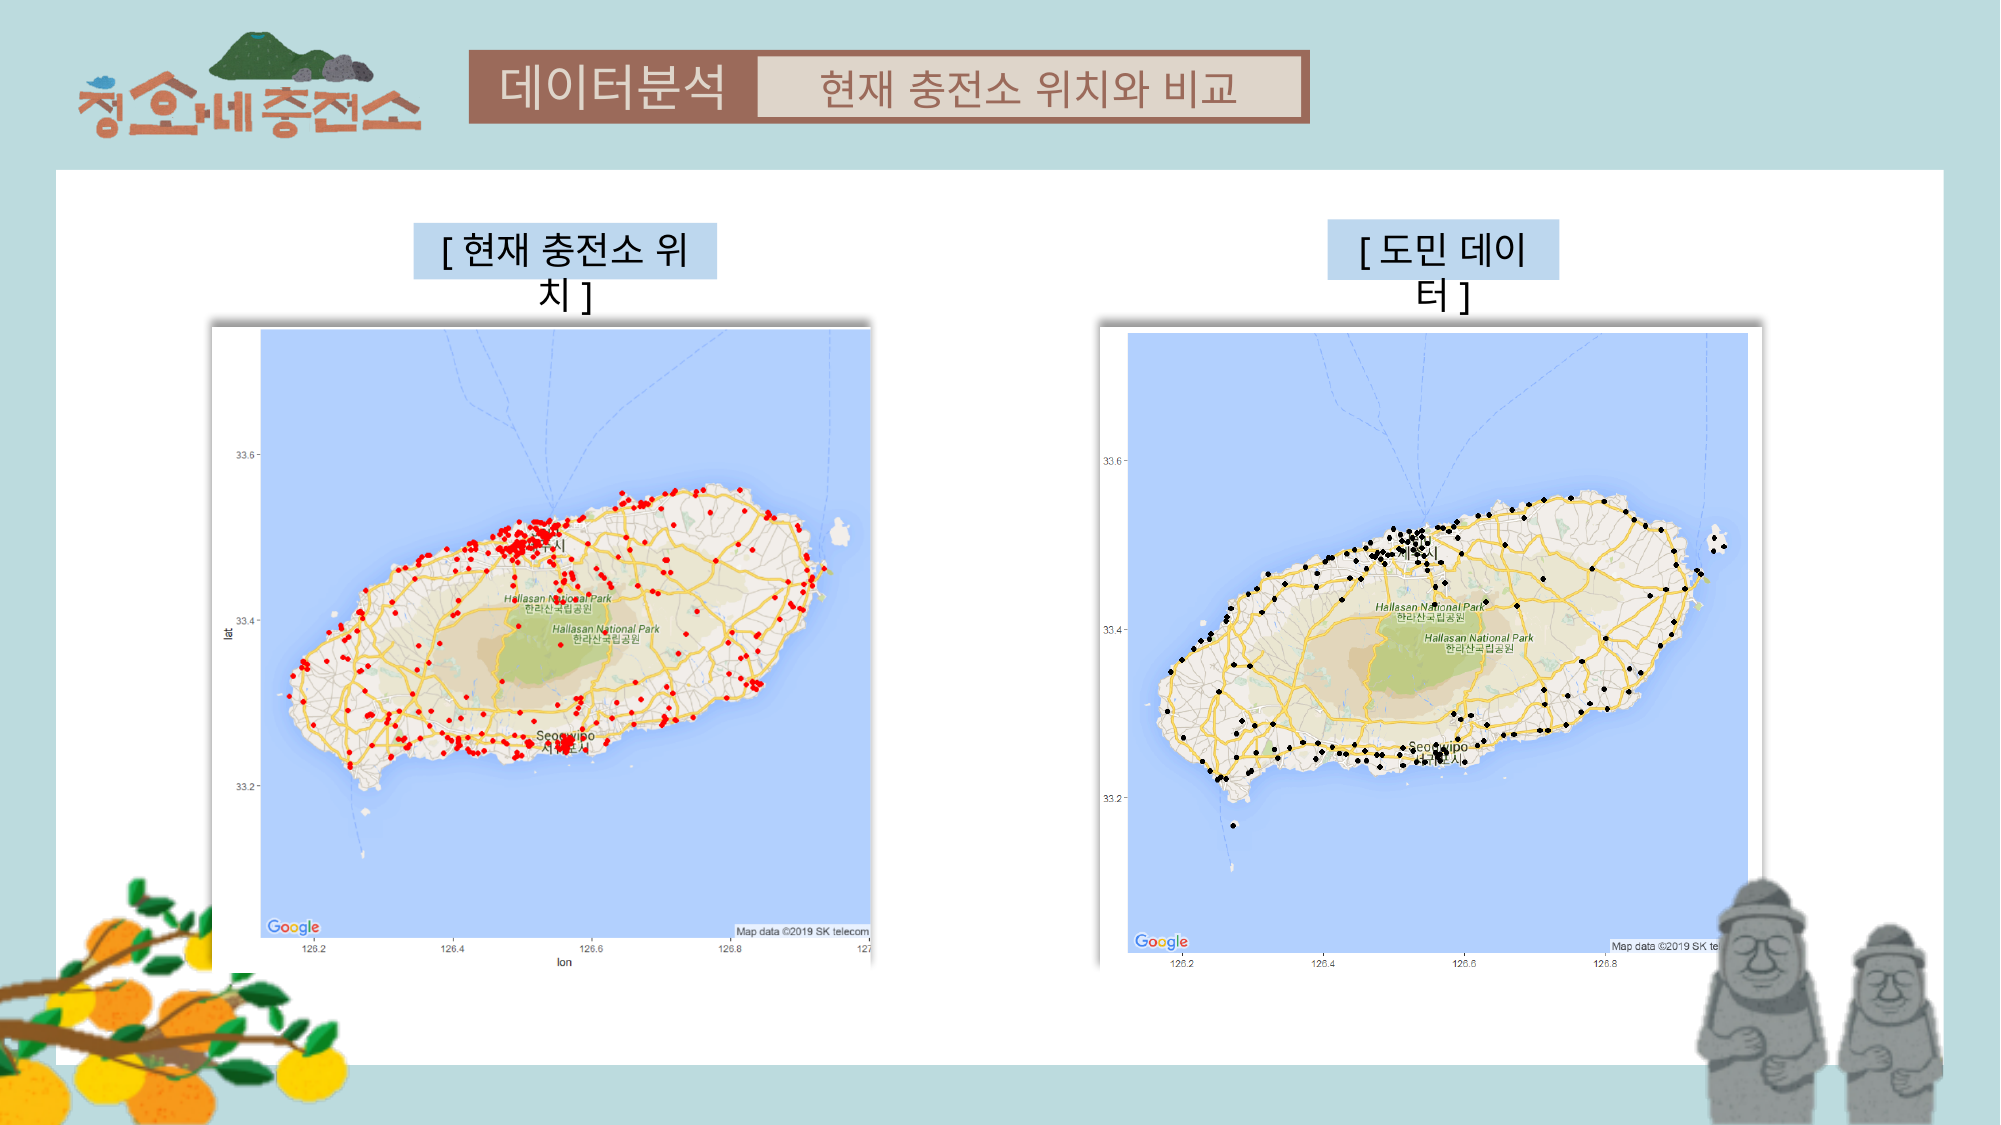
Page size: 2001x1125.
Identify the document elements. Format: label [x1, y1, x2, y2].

text_box [399, 220, 732, 281]
text_box [55, 169, 1945, 1066]
picture [1100, 327, 1967, 1125]
text_box [1320, 219, 1567, 281]
text_box [468, 49, 1310, 126]
text_box [74, 18, 422, 143]
picture [0, 327, 871, 1125]
